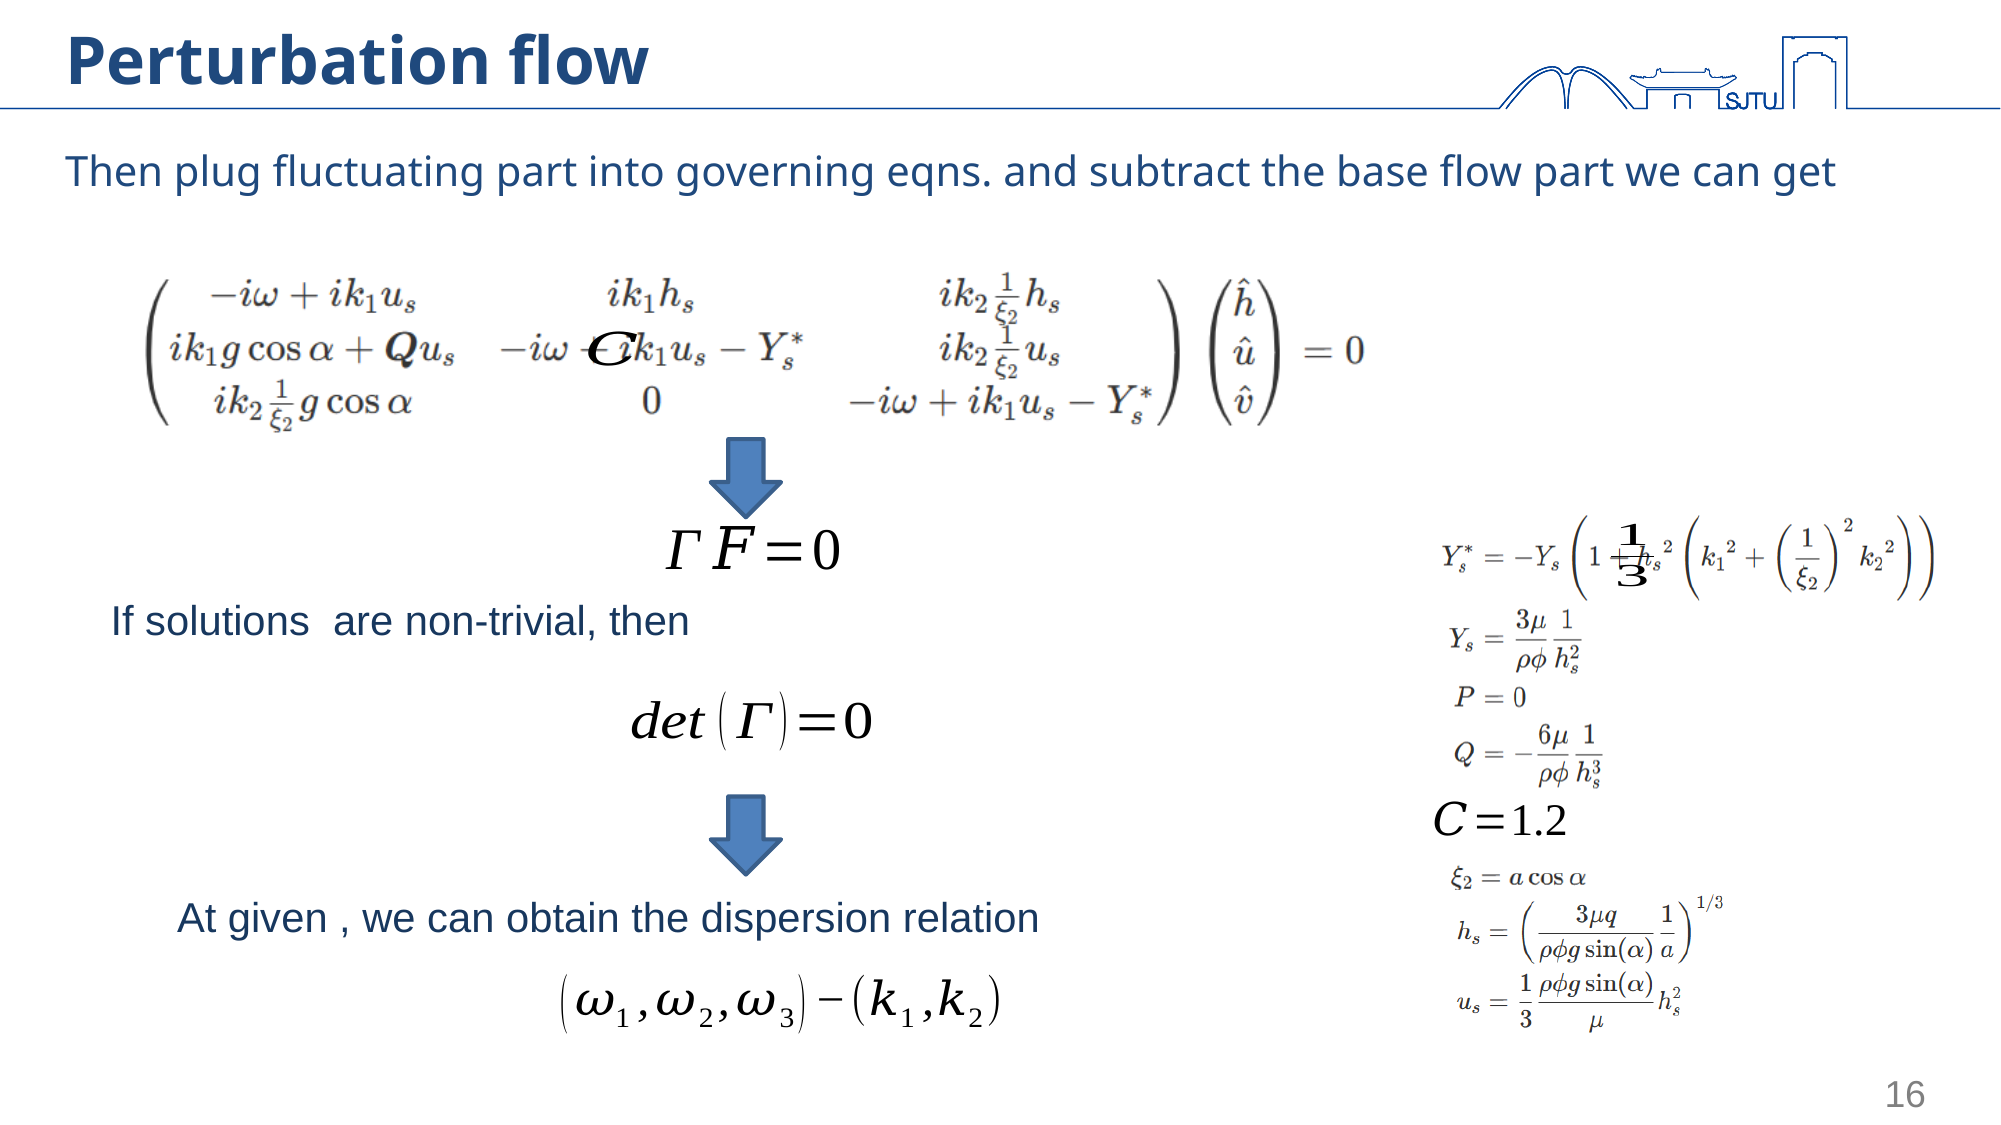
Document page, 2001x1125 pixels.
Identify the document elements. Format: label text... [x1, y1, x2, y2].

picture [122, 248, 1412, 473]
list Then plug fluctuating part into governing eqns. and subtract the base flow part we can get [50, 137, 1924, 218]
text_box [1411, 504, 1987, 796]
text_box [708, 794, 783, 877]
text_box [1411, 802, 1748, 1040]
text_box [708, 480, 783, 520]
title Perturbation flow [50, 11, 1950, 106]
